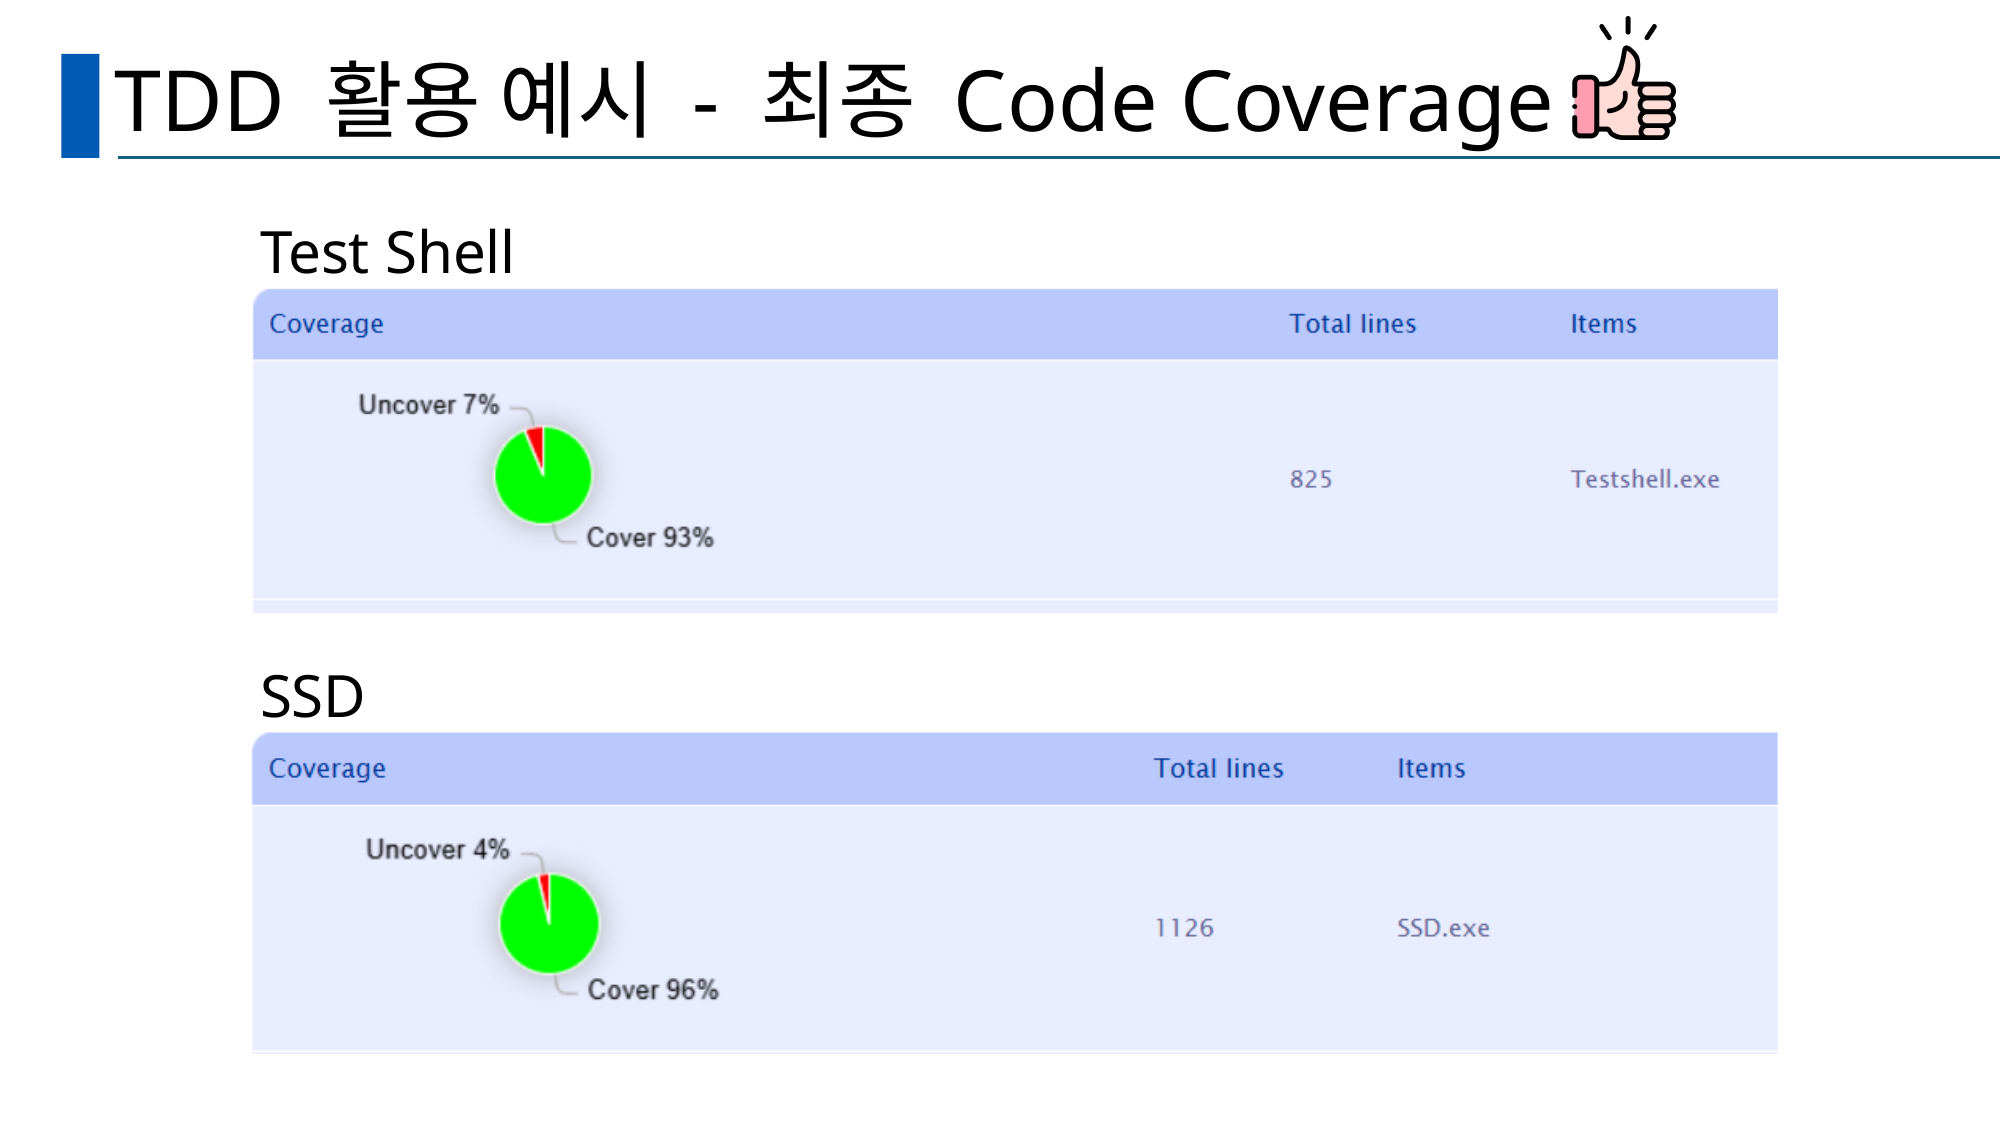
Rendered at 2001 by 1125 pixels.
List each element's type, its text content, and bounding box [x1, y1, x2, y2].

text_box SSD [244, 644, 801, 696]
text_box Test Shell [244, 200, 801, 282]
title TDD 활용 예시 - 최종 Code Coverage [99, 50, 1825, 158]
picture [244, 283, 1778, 614]
picture [1561, 16, 1686, 140]
picture [221, 696, 1778, 1055]
